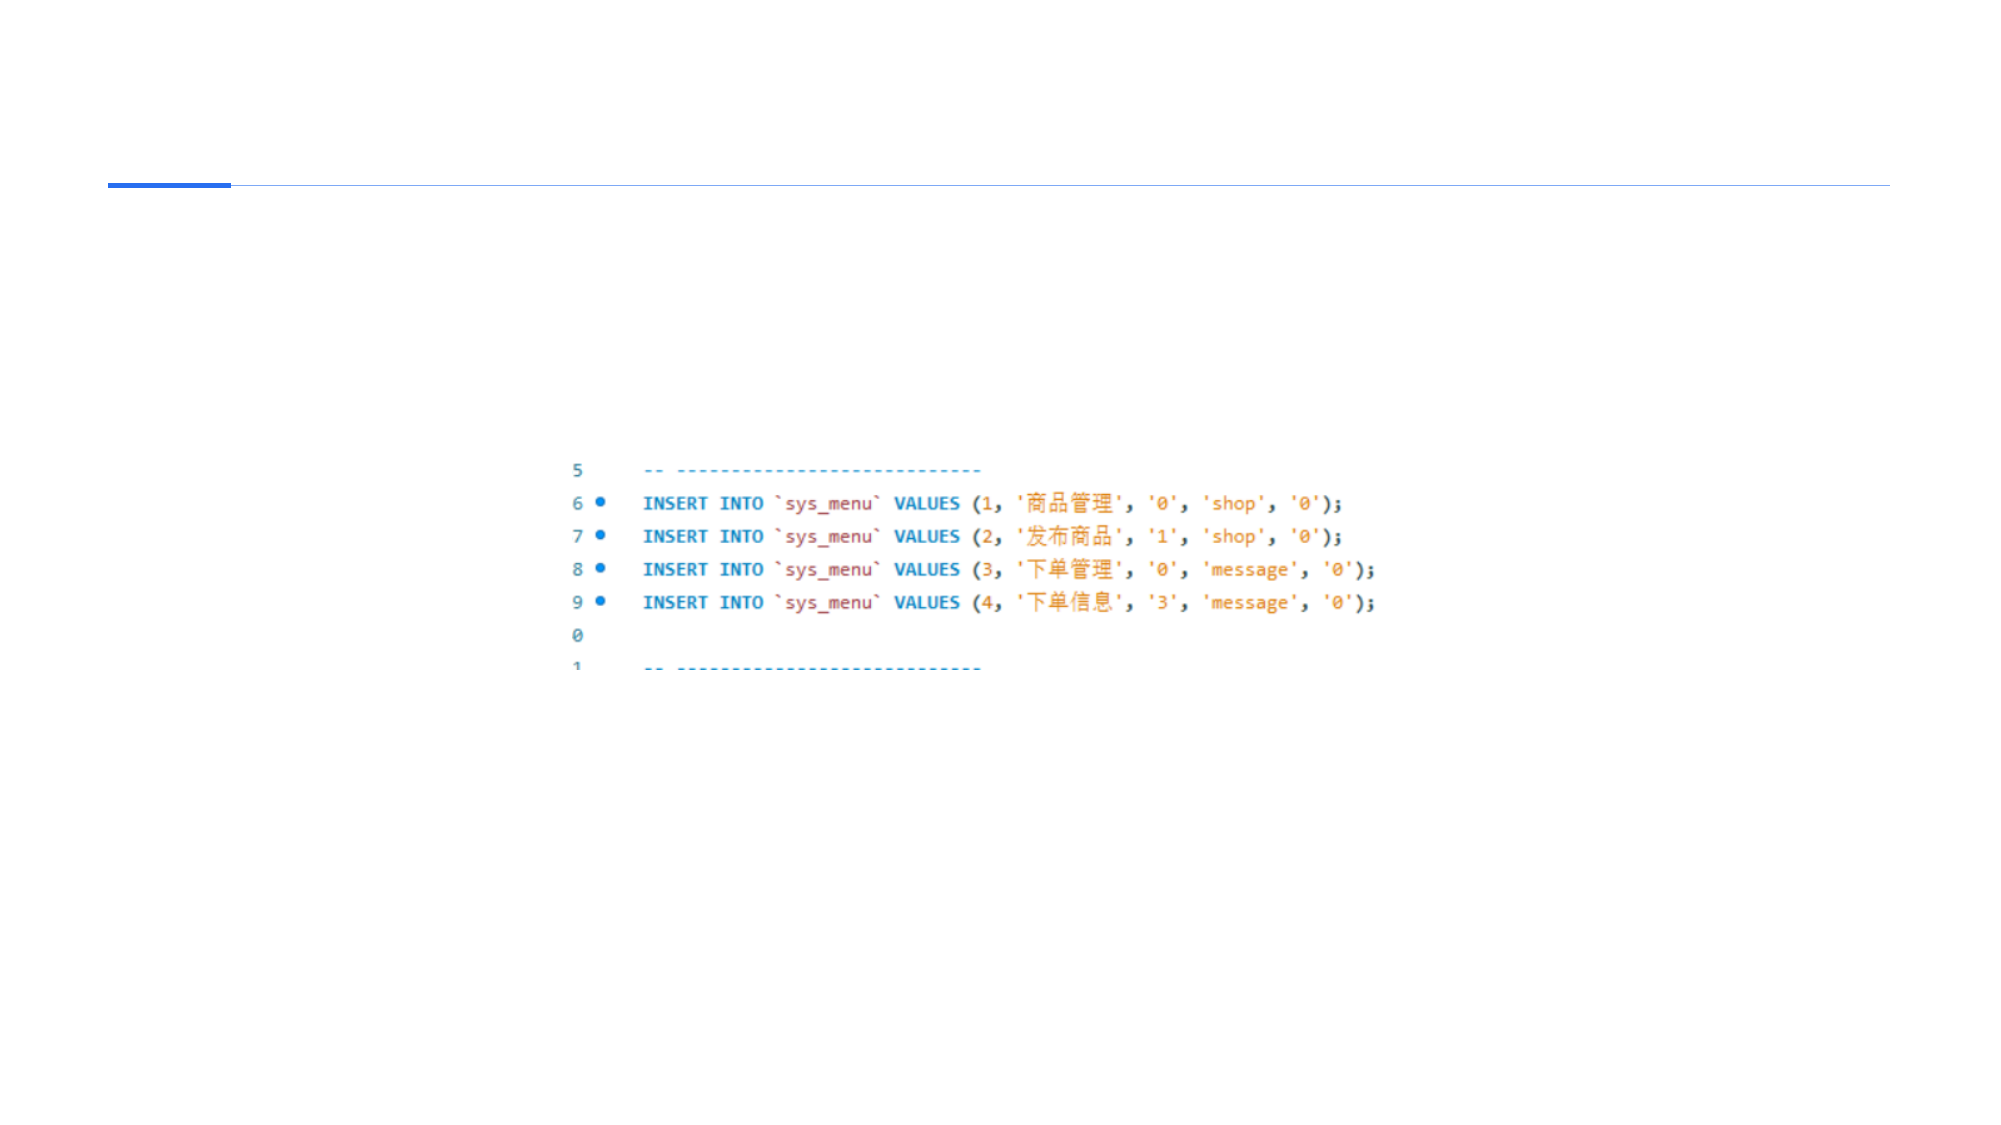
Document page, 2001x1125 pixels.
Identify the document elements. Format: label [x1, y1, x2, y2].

picture [572, 455, 1428, 670]
